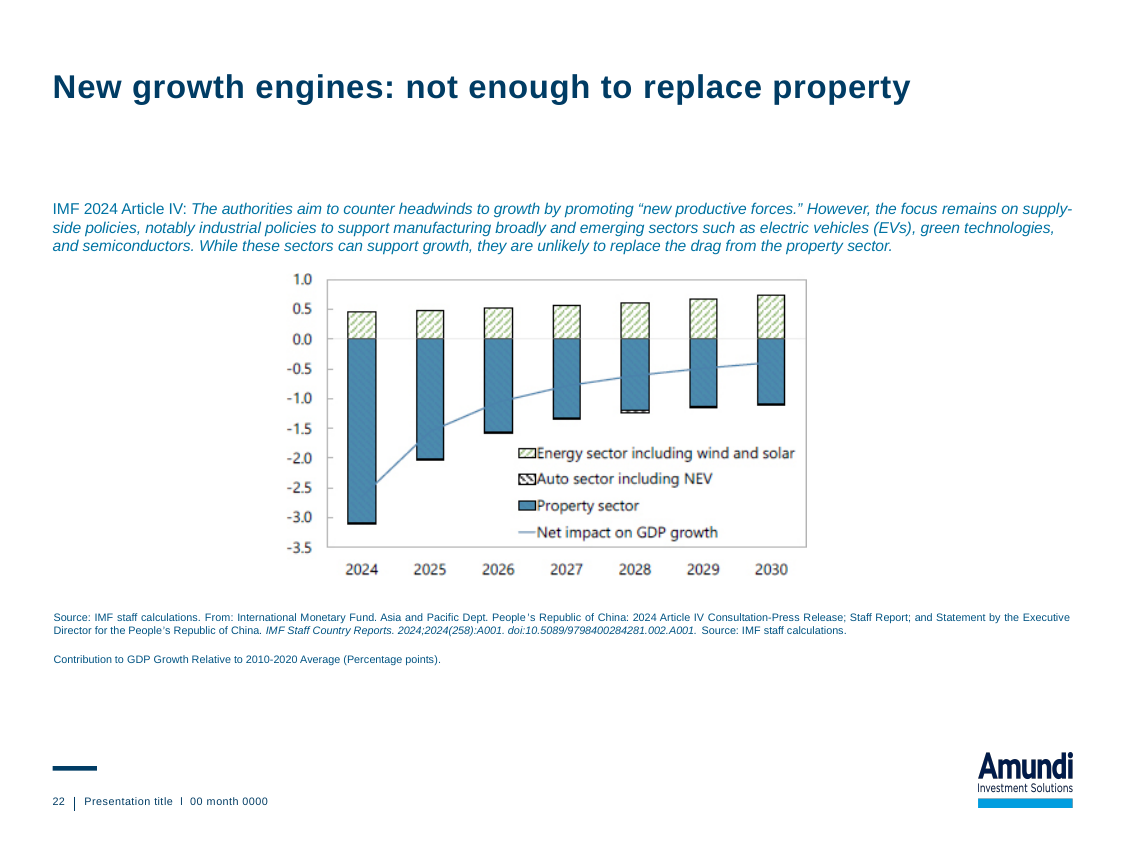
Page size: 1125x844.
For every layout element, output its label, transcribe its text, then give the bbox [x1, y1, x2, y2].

picture [286, 273, 807, 576]
footer Presentation title l 00 month 0000 [84, 794, 726, 817]
picture [978, 752, 1073, 798]
list IMF 2024 Article IV: The authorities aim to counter headwinds to growth by promoting “new productive forces.” However, the focus remains on supply-side policies, notably industrial policies to support manufacturing broadly and emerging sectors such as electric vehicles (EVs), green technologies, and semiconductors. While these sectors can support growth, they are unlikely to replace the drag from the property sector. [52, 198, 1073, 268]
title New growth engines: not enough to replace property [52, 70, 1073, 118]
list Source: IMF staff calculations. From: International Monetary Fund. Asia and Pacific Dept. People’s Republic of China: 2024 Article IV Consultation-Press Release; Staff Report; and Statement by the Executive Director for the People’s Republic of China. IMF Staff Country Reports. 2024;2024(258):A001. doi:10.5089/9798400284281.002.A001. Source: IMF staff calculations. Contribution to GDP Growth Relative to 2010-2020 Average (Percentage points). [52, 630, 1073, 666]
slide_number 22 [52, 794, 75, 817]
